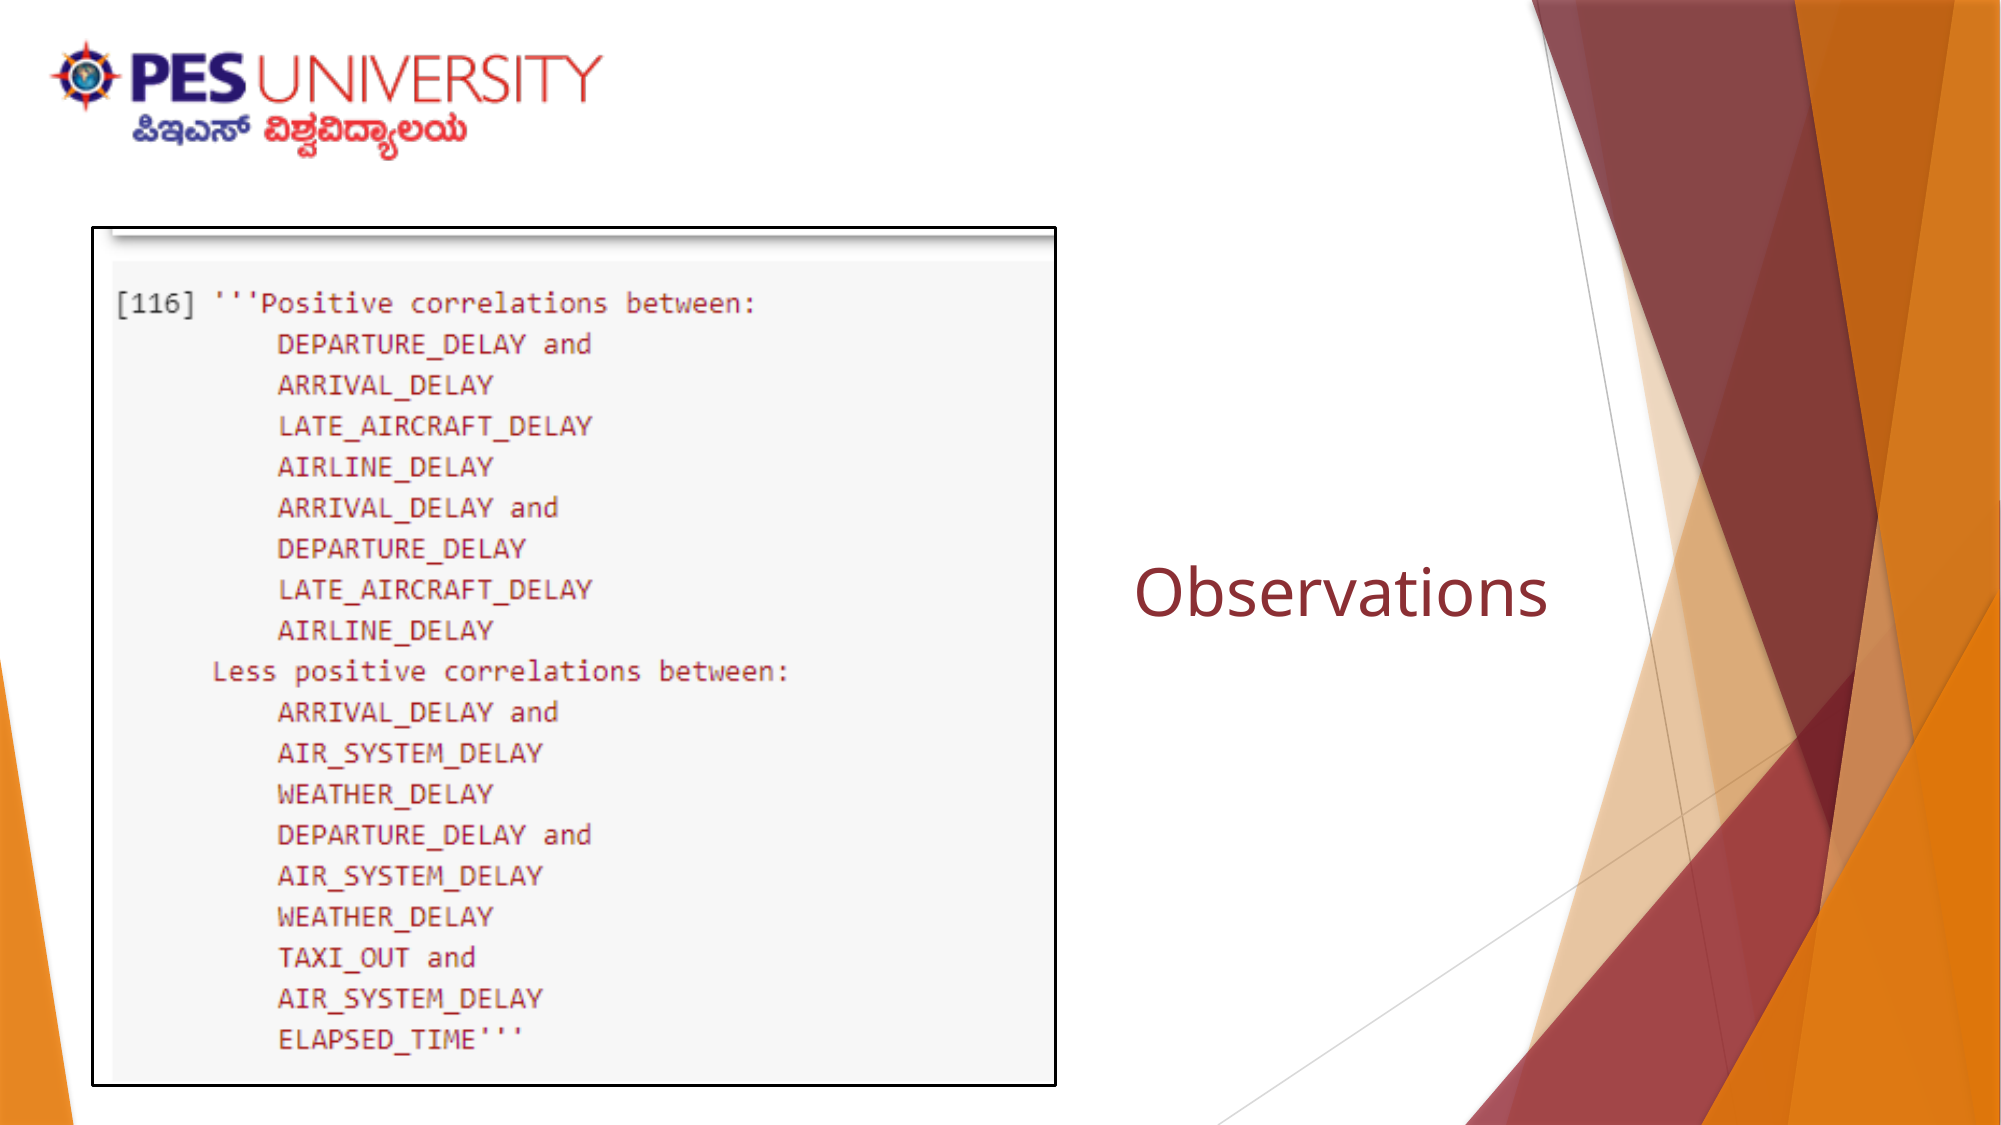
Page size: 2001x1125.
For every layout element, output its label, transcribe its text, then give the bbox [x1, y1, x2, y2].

text_box Observations [1118, 542, 1565, 638]
picture [47, 36, 610, 163]
picture [93, 228, 1055, 1085]
